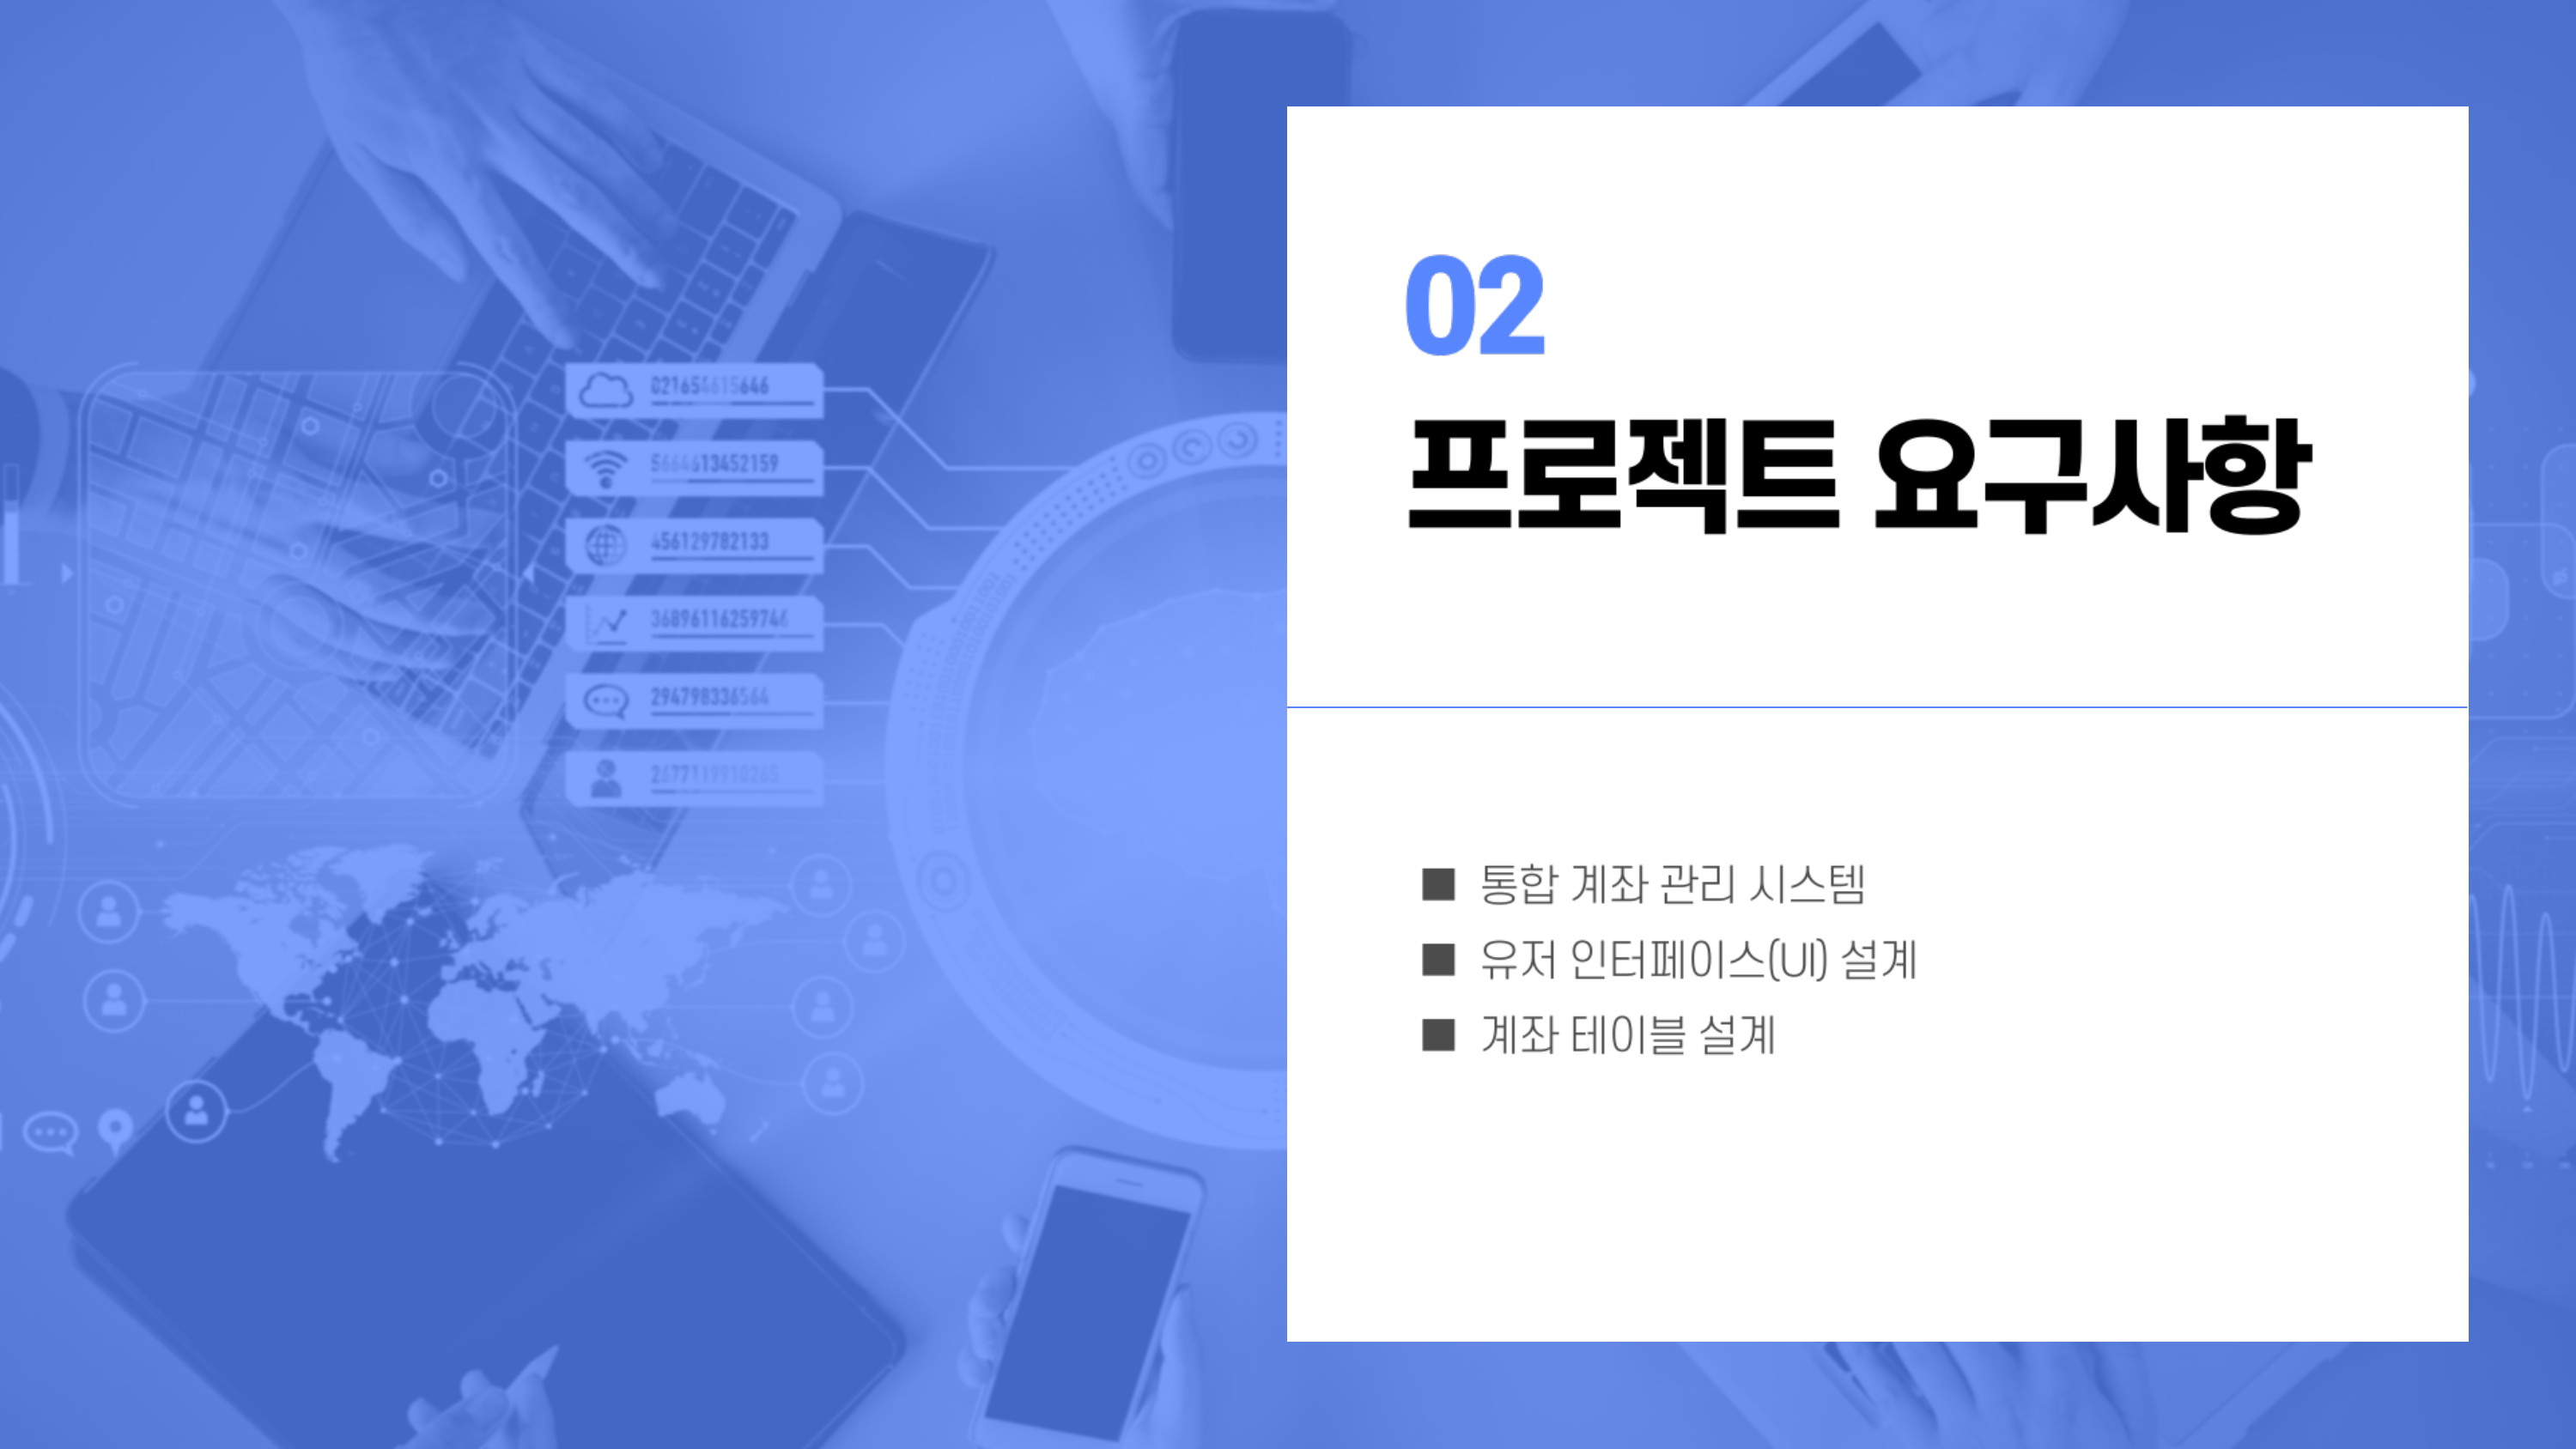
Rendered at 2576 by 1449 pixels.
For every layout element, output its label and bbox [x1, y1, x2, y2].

picture [1411, 847, 1941, 1092]
text_box [1287, 714, 2469, 1342]
text_box [1287, 106, 2469, 706]
text_box [0, 0, 2576, 1449]
picture [1383, 200, 2369, 615]
